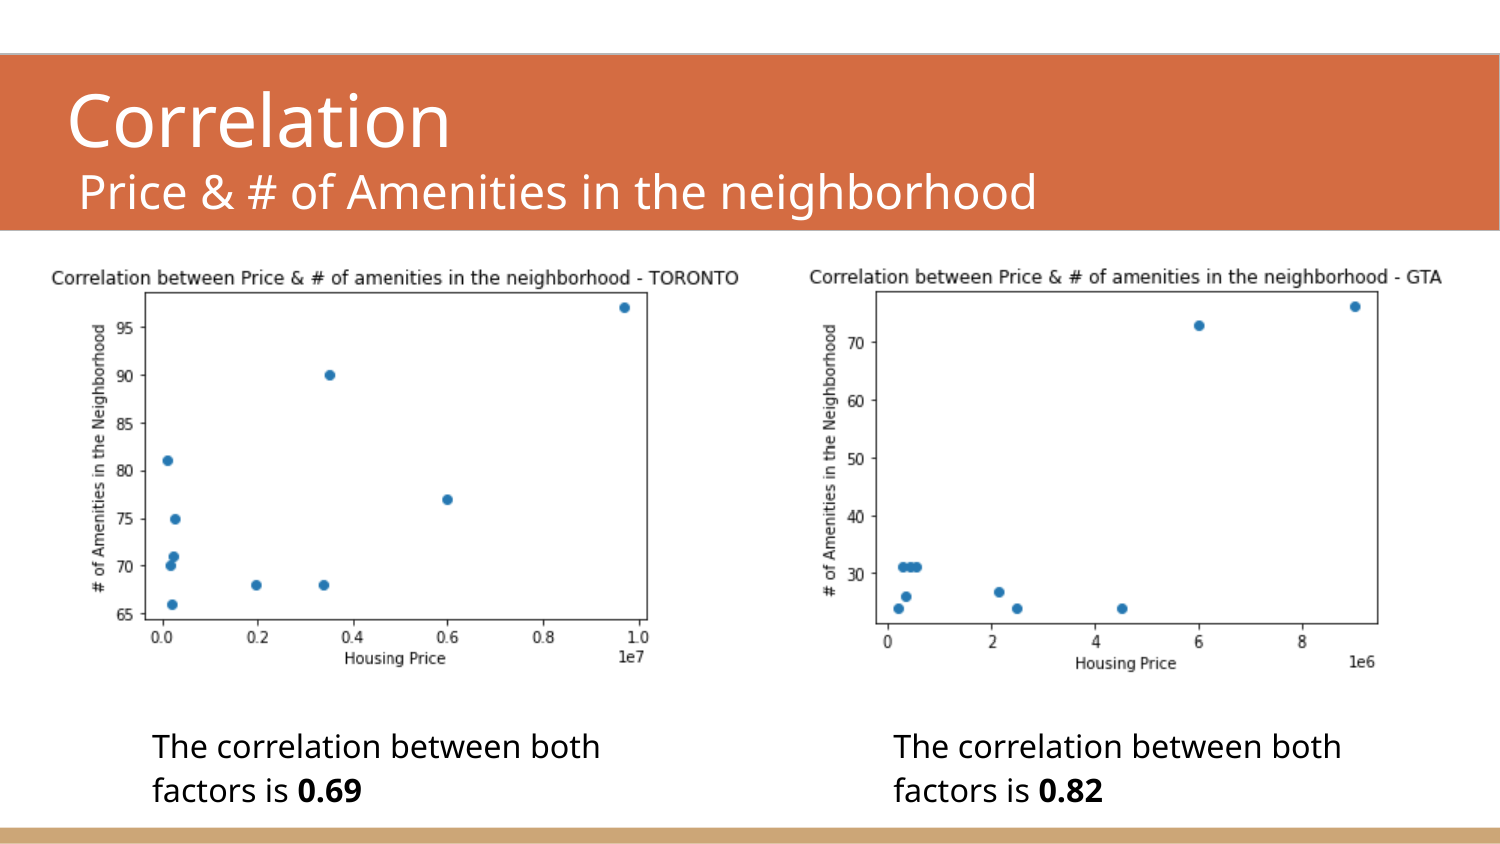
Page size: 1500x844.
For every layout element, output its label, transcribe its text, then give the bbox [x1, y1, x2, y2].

text_box The correlation between both factors is 0.82 [878, 715, 1383, 825]
title Correlation Price & # of Amenities in the neighborhood [51, 57, 1449, 235]
text_box The correlation between both factors is 0.69 [137, 718, 641, 825]
picture [788, 253, 1491, 706]
text_box [0, 54, 1500, 231]
picture [21, 253, 757, 710]
